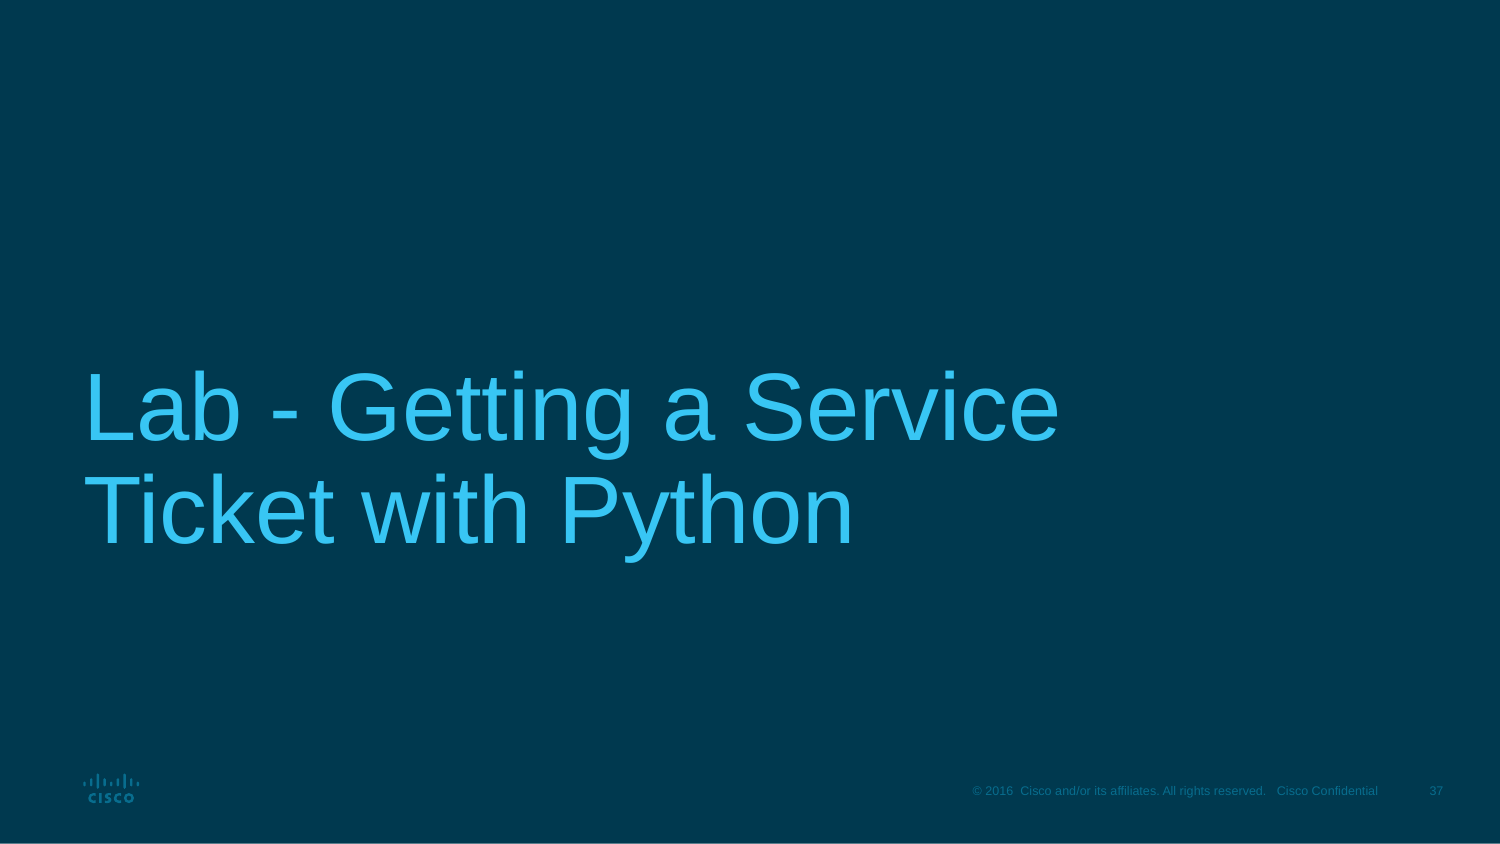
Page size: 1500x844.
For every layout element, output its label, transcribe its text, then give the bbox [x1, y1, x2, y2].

title Lab - Getting a Service Ticket with Python [68, 150, 1315, 572]
